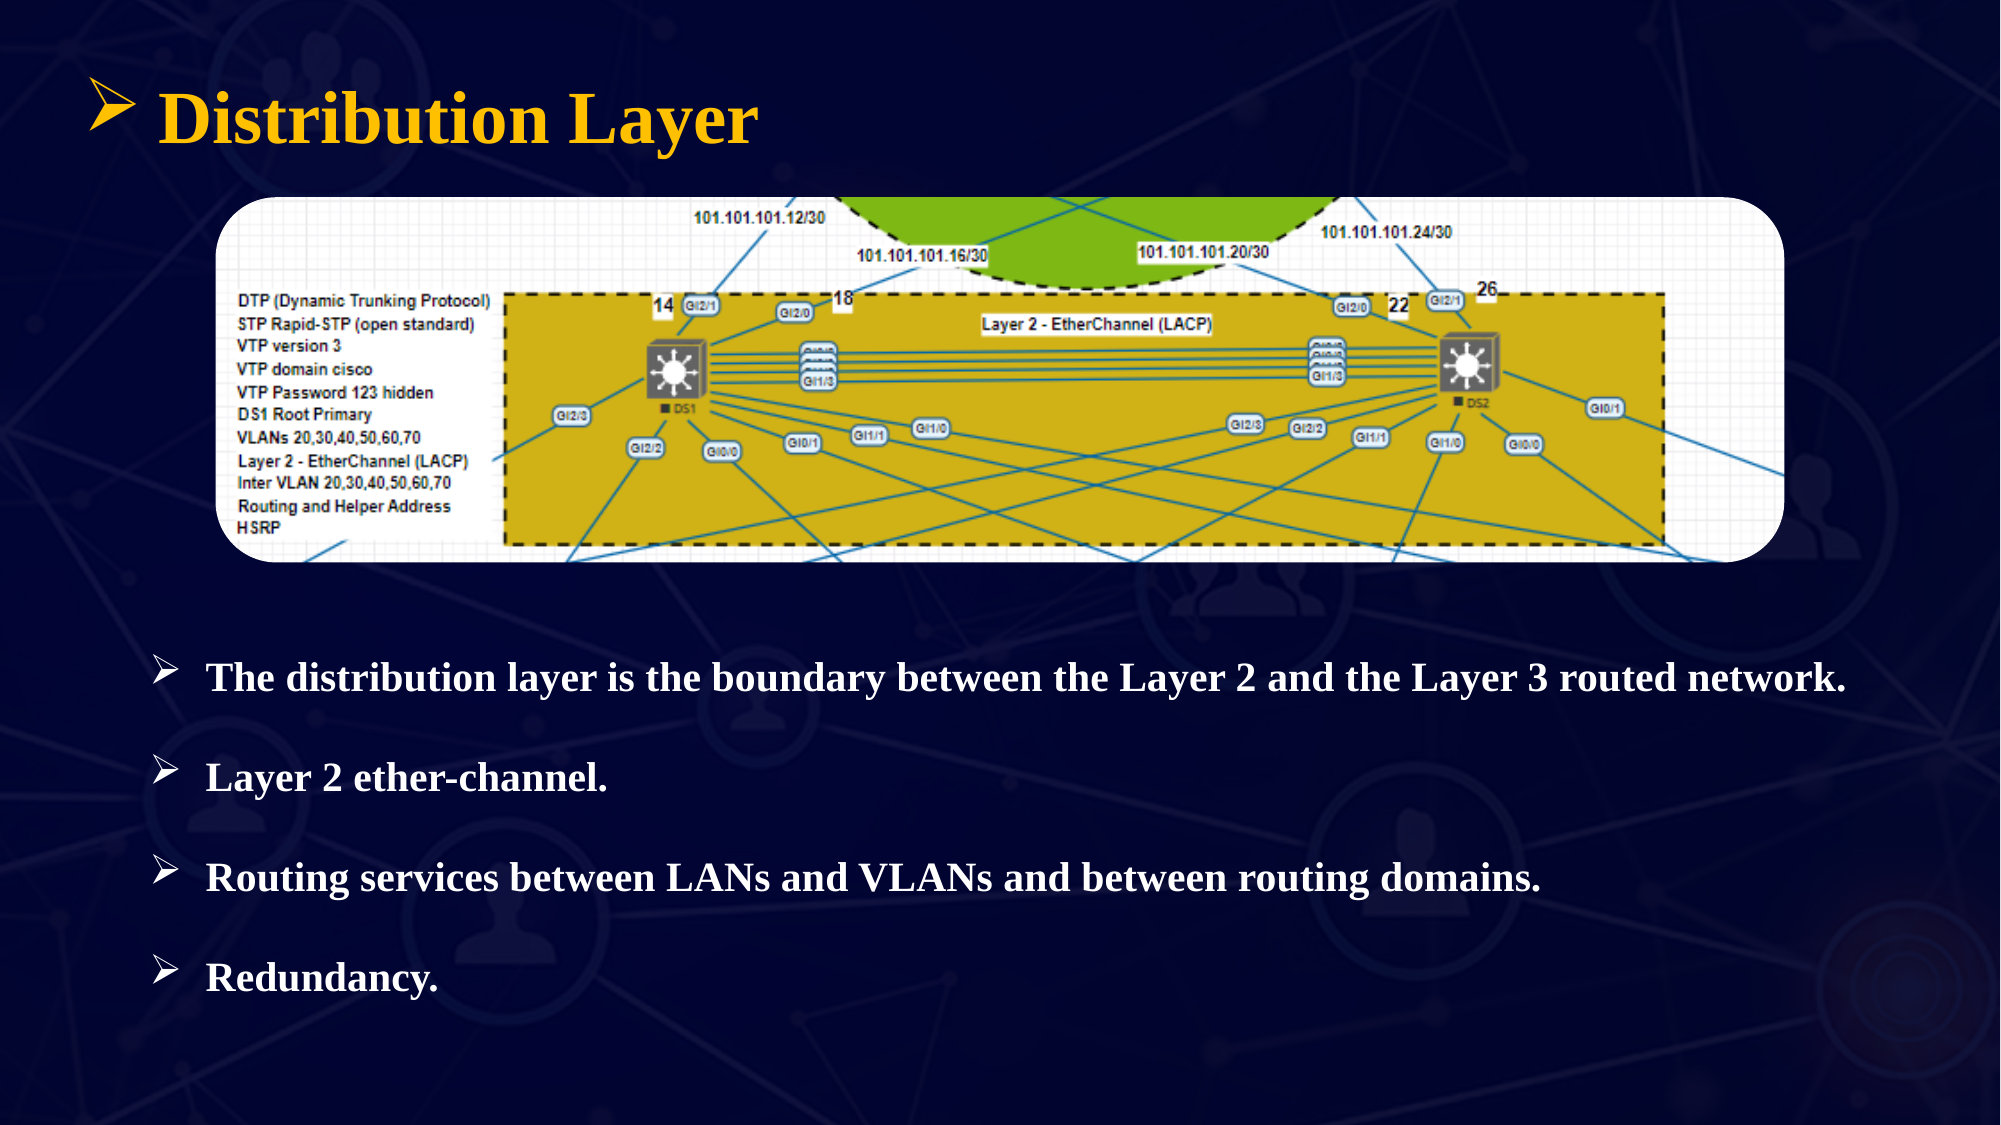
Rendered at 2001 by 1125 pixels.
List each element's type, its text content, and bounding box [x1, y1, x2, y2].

text_box The distribution layer is the boundary between the Layer 2 and the Layer 3 routed network. Layer 2 ether-channel. Routing services between LANs and VLANs and between routing domains. Redundancy. [134, 592, 1916, 1008]
picture [0, 0, 2001, 1125]
text_box Distribution Layer [12, 61, 832, 167]
